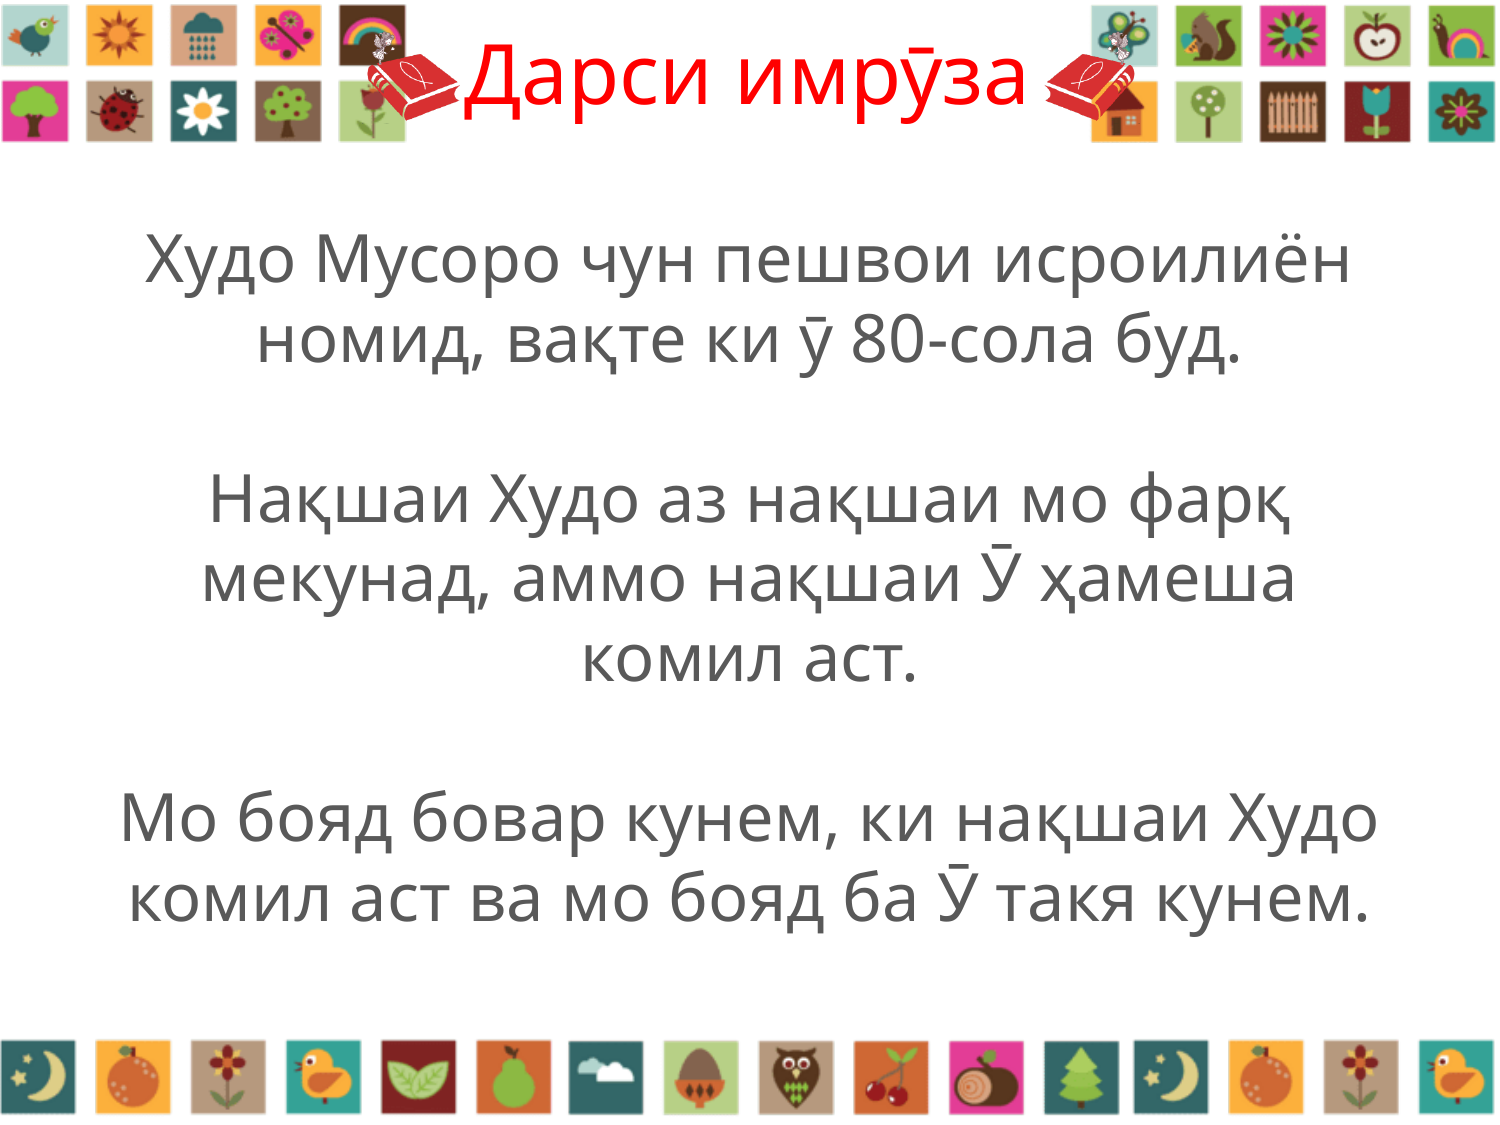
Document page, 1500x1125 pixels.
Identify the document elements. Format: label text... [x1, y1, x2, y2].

text_box Дарси имрӯза [425, 13, 1077, 129]
text_box Худо Мусоро чун пешвои исроилиён номид, вақте ки ӯ 80-сола буд. Нақшаи Худо аз нақшаи мо фарқ мекунад, аммо нақшаи Ӯ ҳамеша комил аст. Мо бояд бовар кунем, ки нақшаи Худо комил аст ва мо бояд ба Ӯ такя кунем. [76, 208, 1424, 943]
picture [1013, 3, 1500, 150]
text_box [0, 1028, 1500, 1118]
picture [0, 3, 492, 150]
